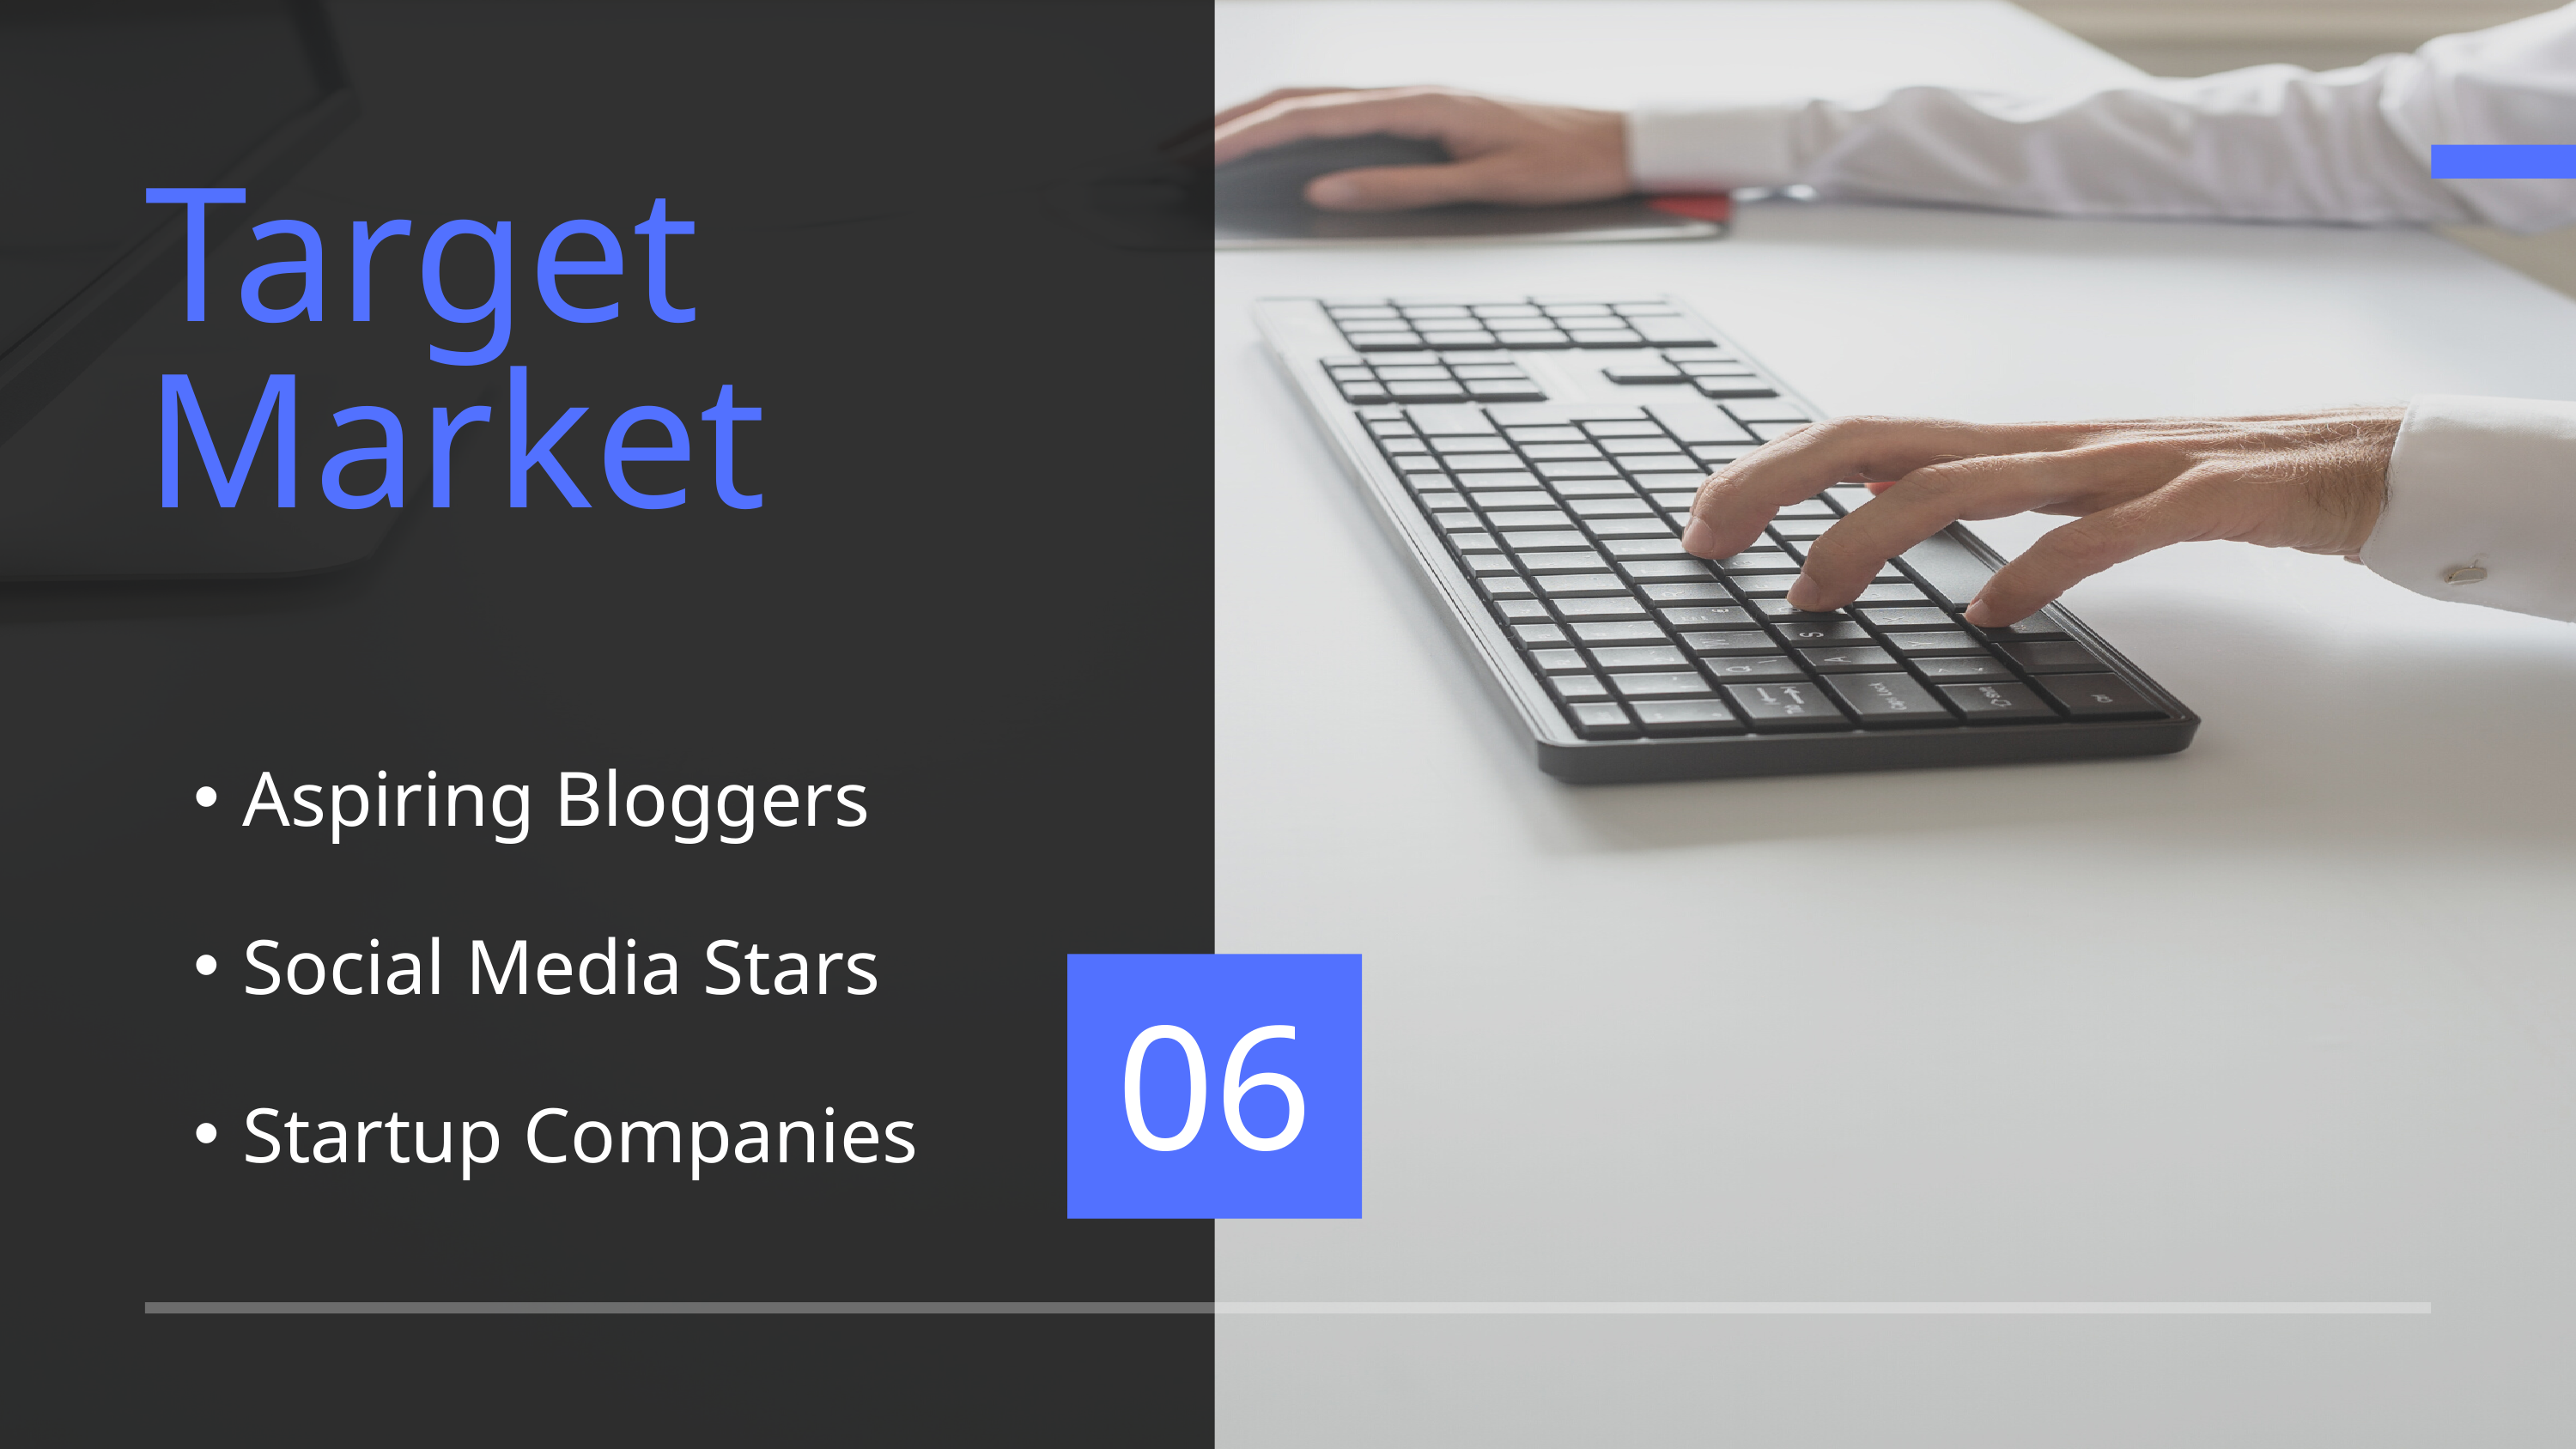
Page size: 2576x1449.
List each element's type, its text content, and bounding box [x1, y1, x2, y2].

text_box [2431, 144, 2576, 179]
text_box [1066, 954, 1363, 1219]
text_box Target Market [144, 173, 930, 545]
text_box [144, 758, 923, 1186]
picture [1215, 0, 2576, 1449]
text_box [144, 1302, 2432, 1314]
text_box [0, 0, 1215, 1449]
